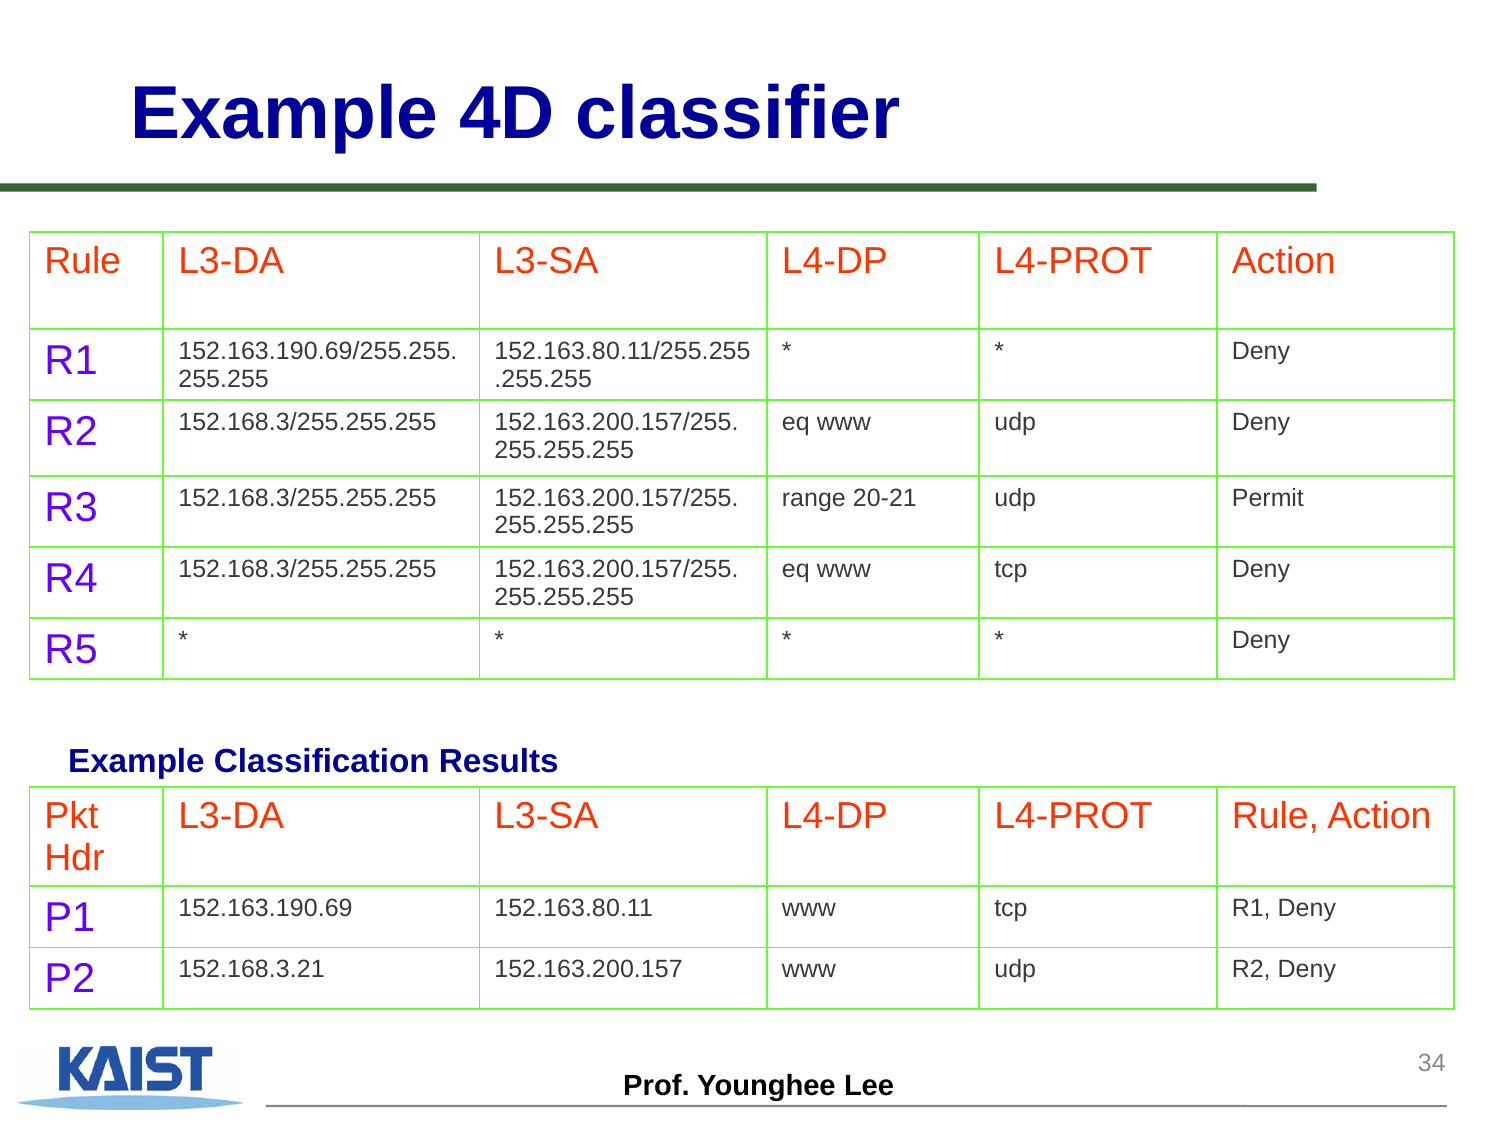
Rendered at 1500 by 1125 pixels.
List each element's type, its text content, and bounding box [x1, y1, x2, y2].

table_header Rule, Action [1218, 788, 1453, 885]
table_cell * [768, 619, 978, 678]
table_header L4-DP [768, 233, 978, 328]
table_cell Deny [1218, 401, 1453, 475]
table_cell R2 [30, 401, 162, 475]
table_cell 152.163.200.157/255.255.255.255 [480, 401, 766, 475]
table_cell R3 [30, 477, 162, 546]
table_cell P2 [30, 948, 162, 1008]
table_cell range 20-21 [768, 477, 978, 546]
table_cell www [768, 948, 978, 1008]
table_cell * [768, 330, 978, 399]
table_header L4-PROT [980, 788, 1216, 885]
table_cell 152.163.80.11 [480, 887, 766, 947]
table_cell 152.163.80.11/255.255.255.255 [480, 330, 766, 399]
table_header L4-DP [768, 788, 978, 885]
table_cell R2, Deny [1218, 948, 1453, 1008]
table_cell udp [980, 948, 1216, 1008]
table_header L3-DA [164, 788, 479, 885]
table_cell udp [980, 401, 1216, 475]
table_cell R1, Deny [1218, 887, 1453, 947]
text_box Example Classification Results [53, 733, 1276, 787]
table_cell Deny [1218, 548, 1453, 617]
table_cell 152.163.190.69 [164, 887, 479, 947]
table_cell R5 [30, 619, 162, 678]
table_cell * [980, 619, 1216, 678]
table_header Action [1218, 233, 1453, 328]
table_cell tcp [980, 887, 1216, 947]
table_cell eq www [768, 548, 978, 617]
table_cell 152.168.3/255.255.255 [164, 401, 479, 475]
table_cell 152.163.200.157/255.255.255.255 [480, 477, 766, 546]
table_header L3-SA [480, 233, 766, 328]
table_cell 152.163.190.69/255.255.255.255 [164, 330, 479, 399]
table_cell tcp [980, 548, 1216, 617]
table_cell www [768, 887, 978, 947]
title Example 4D classifier [115, 54, 1338, 161]
slide_number 34 [1148, 1023, 1461, 1099]
table_cell eq www [768, 401, 978, 475]
table_cell udp [980, 477, 1216, 546]
table_cell R4 [30, 548, 162, 617]
table_cell 152.163.200.157/255.255.255.255 [480, 548, 766, 617]
table_cell P1 [30, 887, 162, 947]
table_header Pkt Hdr [30, 788, 162, 885]
table_header Rule [30, 233, 162, 328]
table_cell R1 [30, 330, 162, 399]
table_cell 152.168.3/255.255.255 [164, 548, 479, 617]
table_cell Deny [1218, 330, 1453, 399]
table_cell * [164, 619, 479, 678]
table_cell Permit [1218, 477, 1453, 546]
table_cell Deny [1218, 619, 1453, 678]
picture [17, 1046, 243, 1110]
table_cell 152.168.3/255.255.255 [164, 477, 479, 546]
table_header L3-DA [164, 233, 479, 328]
table_cell 152.163.200.157 [480, 948, 766, 1008]
table_cell 152.168.3.21 [164, 948, 479, 1008]
table_cell * [980, 330, 1216, 399]
table_header L3-SA [480, 788, 766, 885]
table_cell * [480, 619, 766, 678]
table_header L4-PROT [980, 233, 1216, 328]
